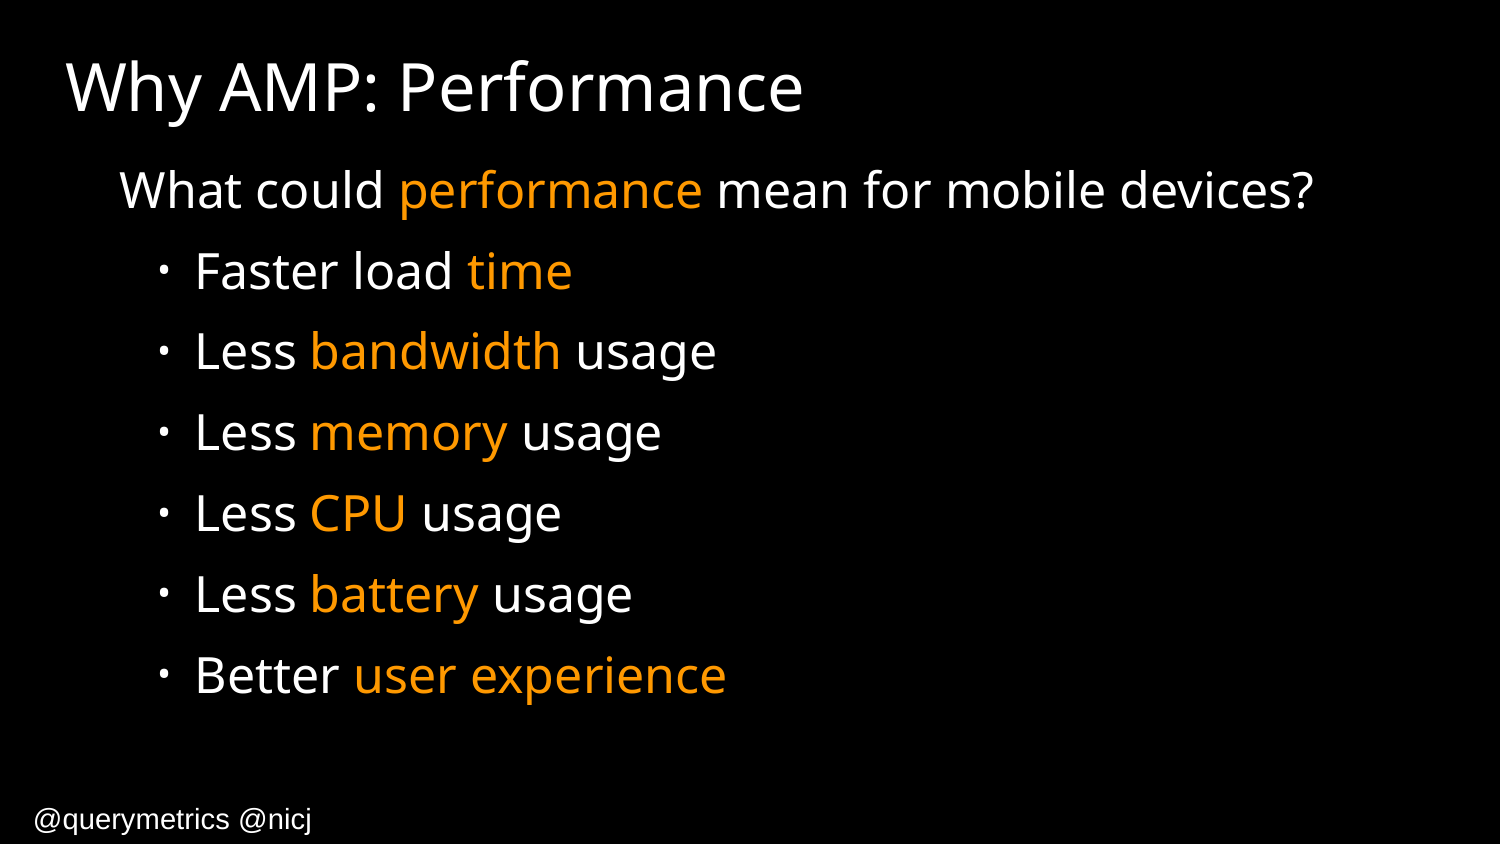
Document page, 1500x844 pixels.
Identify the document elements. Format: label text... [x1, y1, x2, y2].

list What could performance mean for mobile devices? Faster load time Less bandwidth usage Less memory usage Less CPU usage Less battery usage Better user experience [109, 149, 1391, 649]
title Why AMP: Performance [55, 21, 1445, 149]
